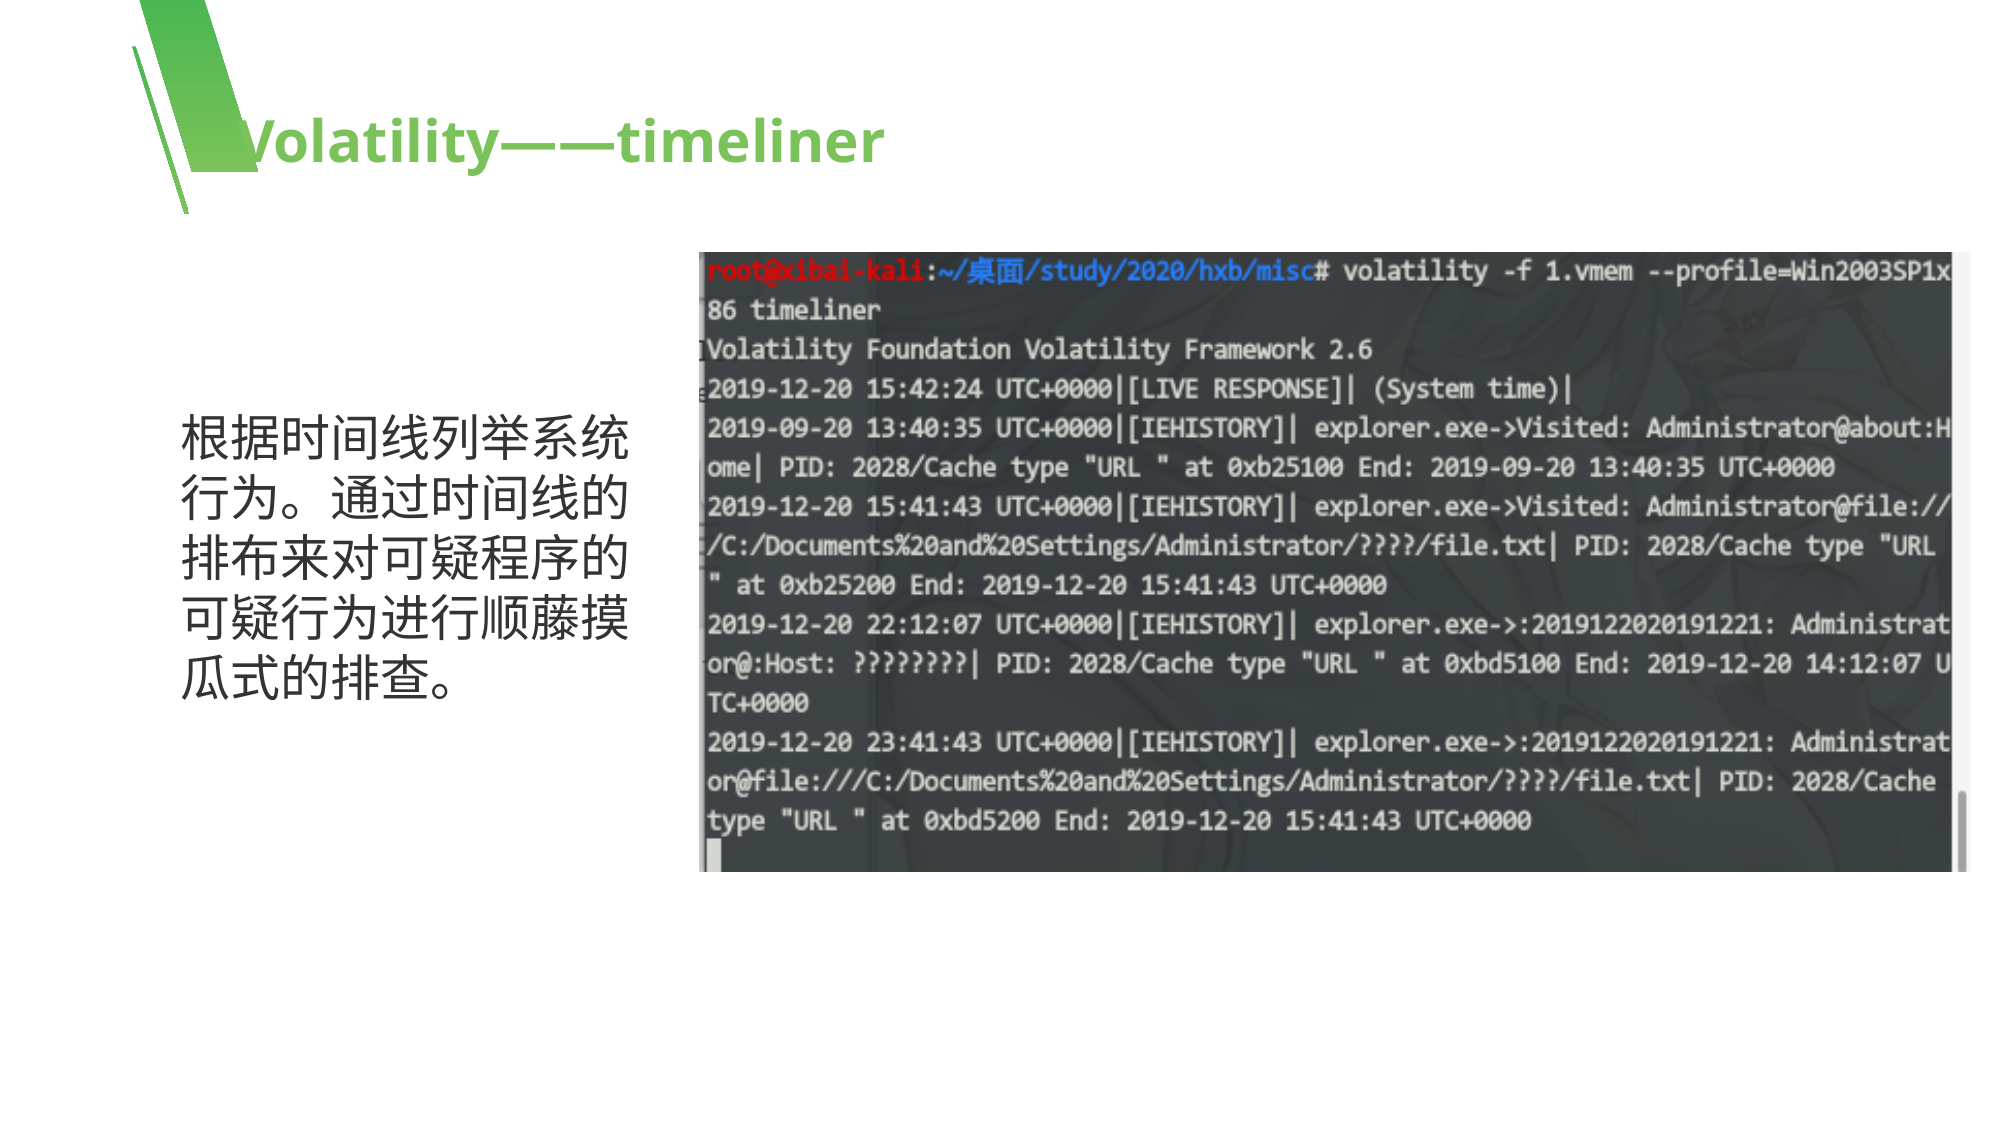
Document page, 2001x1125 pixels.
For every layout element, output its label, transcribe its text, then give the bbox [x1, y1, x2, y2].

picture [699, 252, 1971, 873]
text_box Volatility——timeliner [222, 96, 901, 182]
text_box 根据时间线列举系统行为。通过时间线的排布来对可疑程序的可疑行为进行顺藤摸瓜式的排查。 [165, 398, 660, 714]
